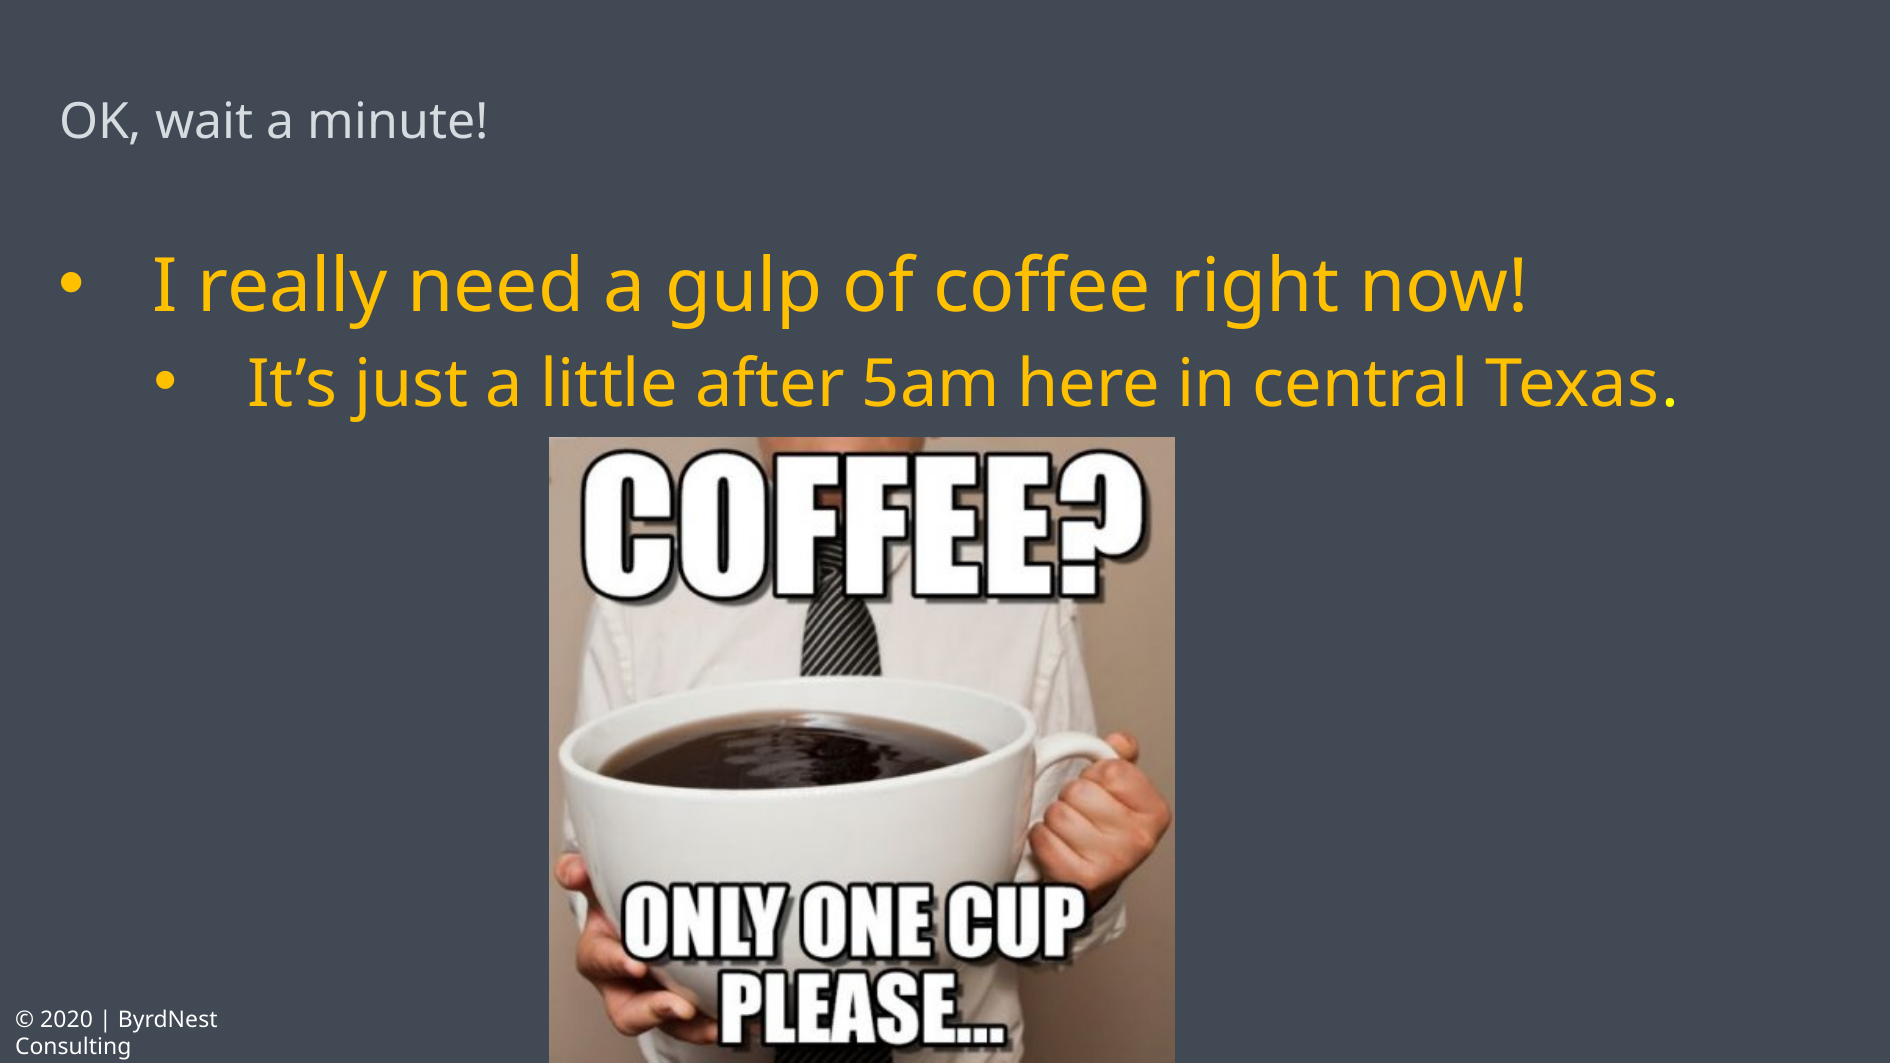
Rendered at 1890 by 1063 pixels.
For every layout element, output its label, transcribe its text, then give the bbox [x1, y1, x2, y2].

title OK, wait a minute! [59, 59, 1831, 178]
list I really need a gulp of coffee right now! It’s just a little after 5am here in central Texas. [59, 236, 1831, 1004]
text_box © 2020 | ByrdNest Consulting [0, 1001, 337, 1062]
picture [549, 437, 1175, 1063]
